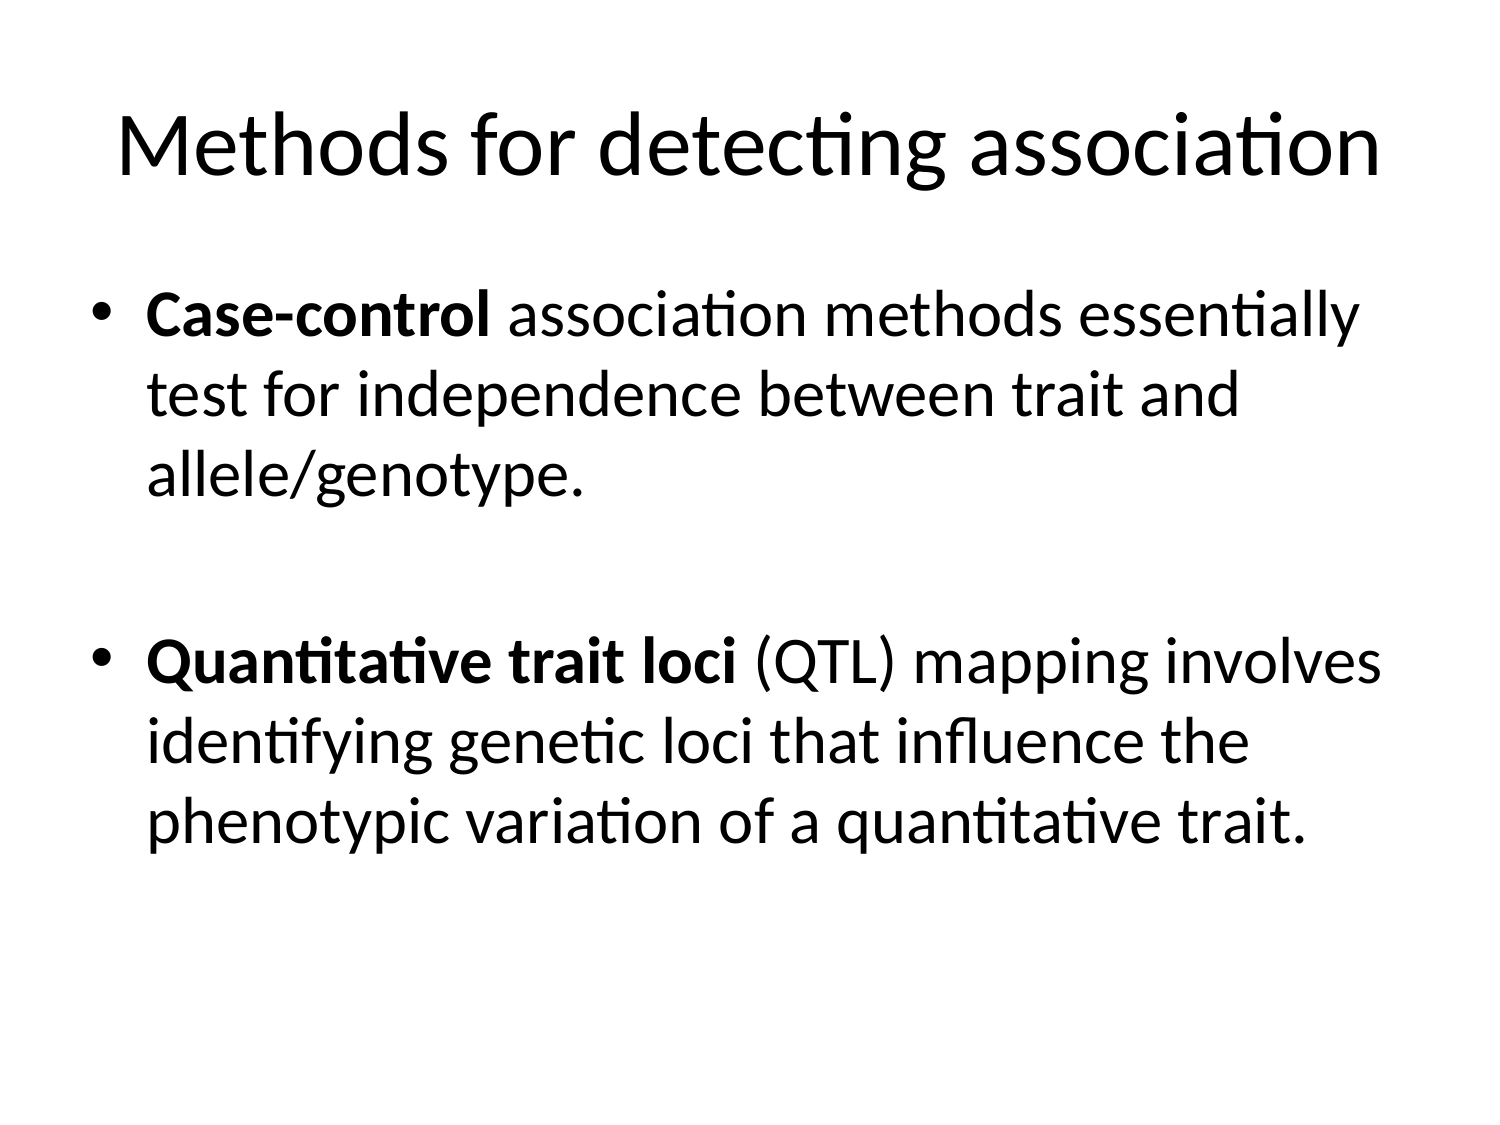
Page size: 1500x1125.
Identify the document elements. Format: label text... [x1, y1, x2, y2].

title Methods for detecting association [75, 45, 1425, 233]
list Case-control association methods essentially test for independence between trait and allele/genotype. Quantitative trait loci (QTL) mapping involves identifying genetic loci that influence the phenotypic variation of a quantitative trait. [75, 262, 1425, 1005]
